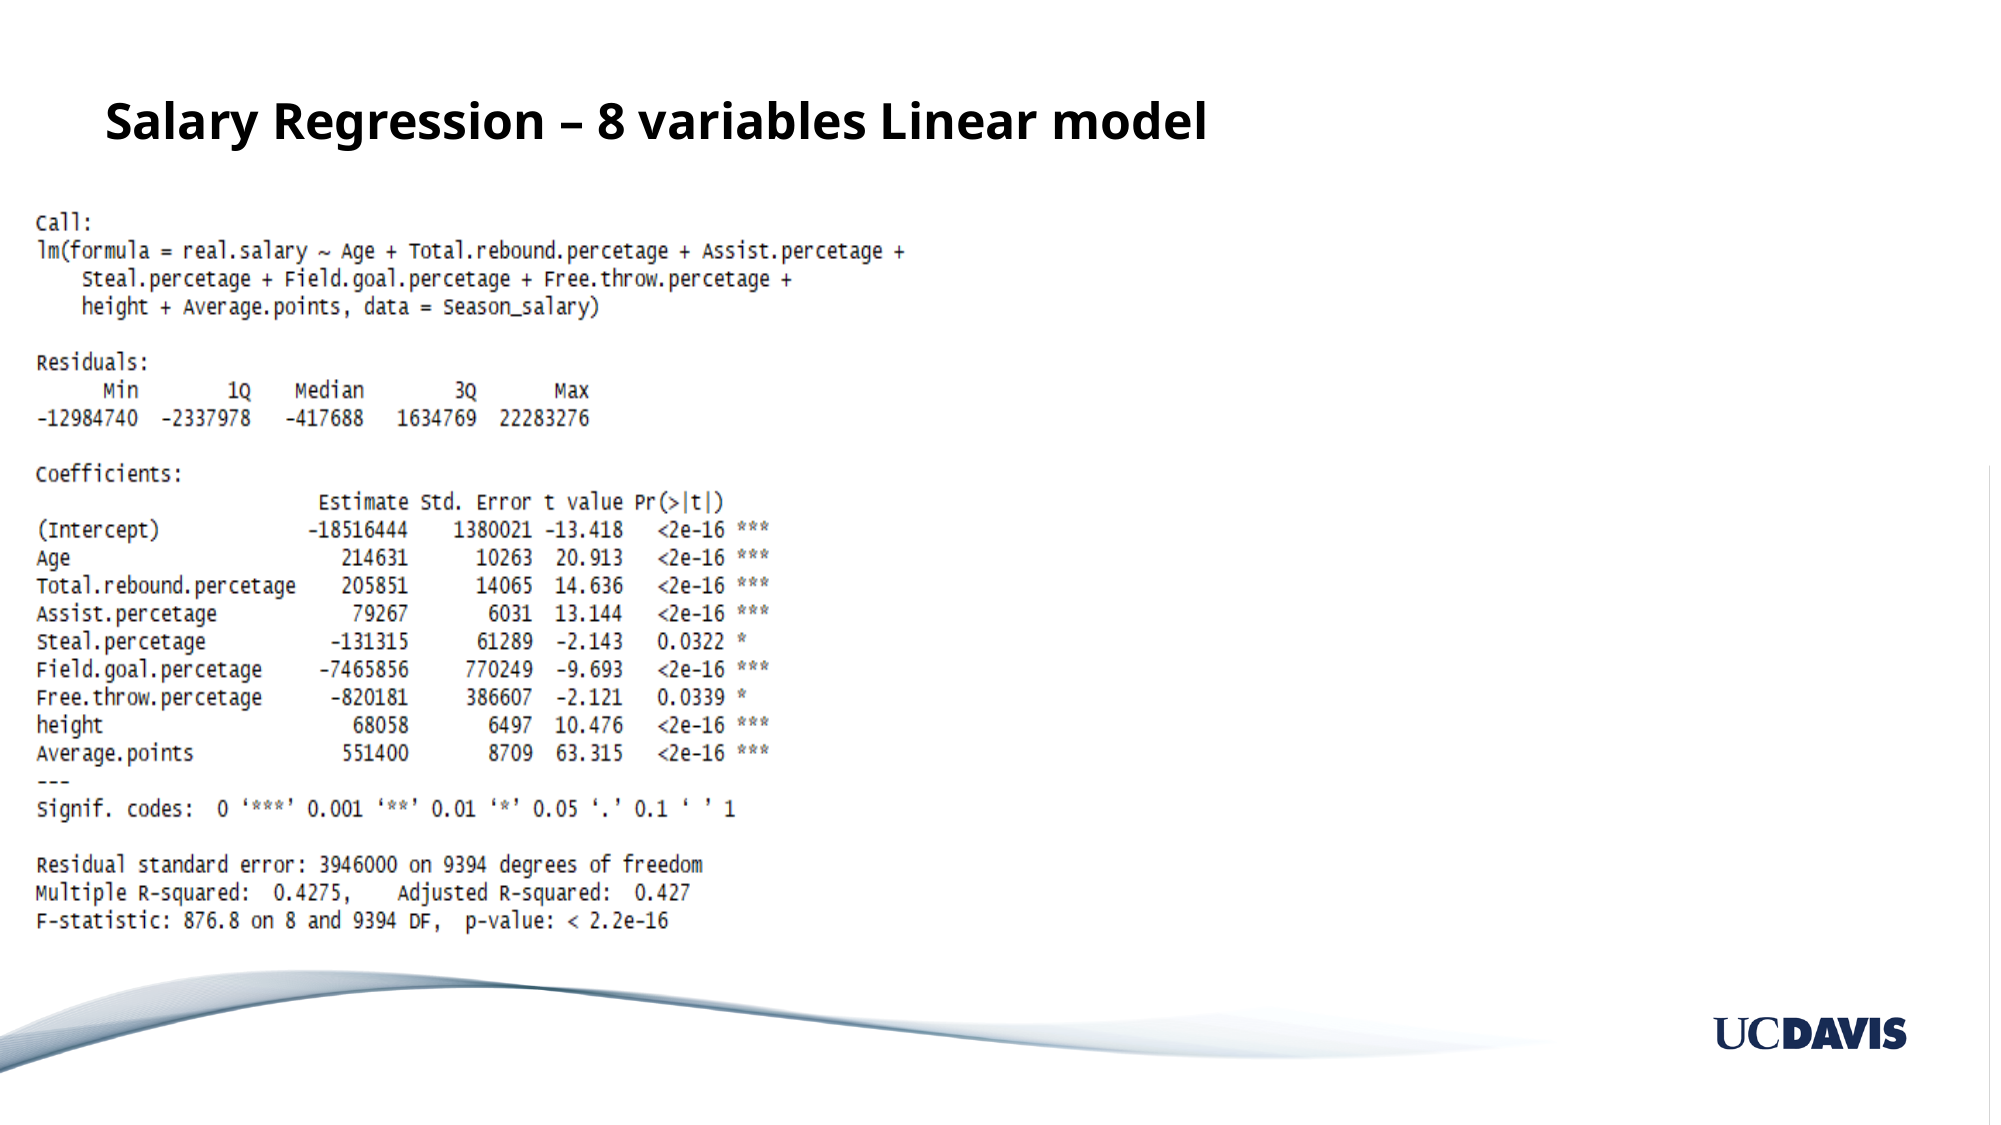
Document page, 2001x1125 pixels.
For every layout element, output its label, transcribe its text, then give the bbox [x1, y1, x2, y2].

picture [0, 0, 2000, 1125]
title Salary Regression – 8 variables Linear model [89, 88, 1771, 159]
